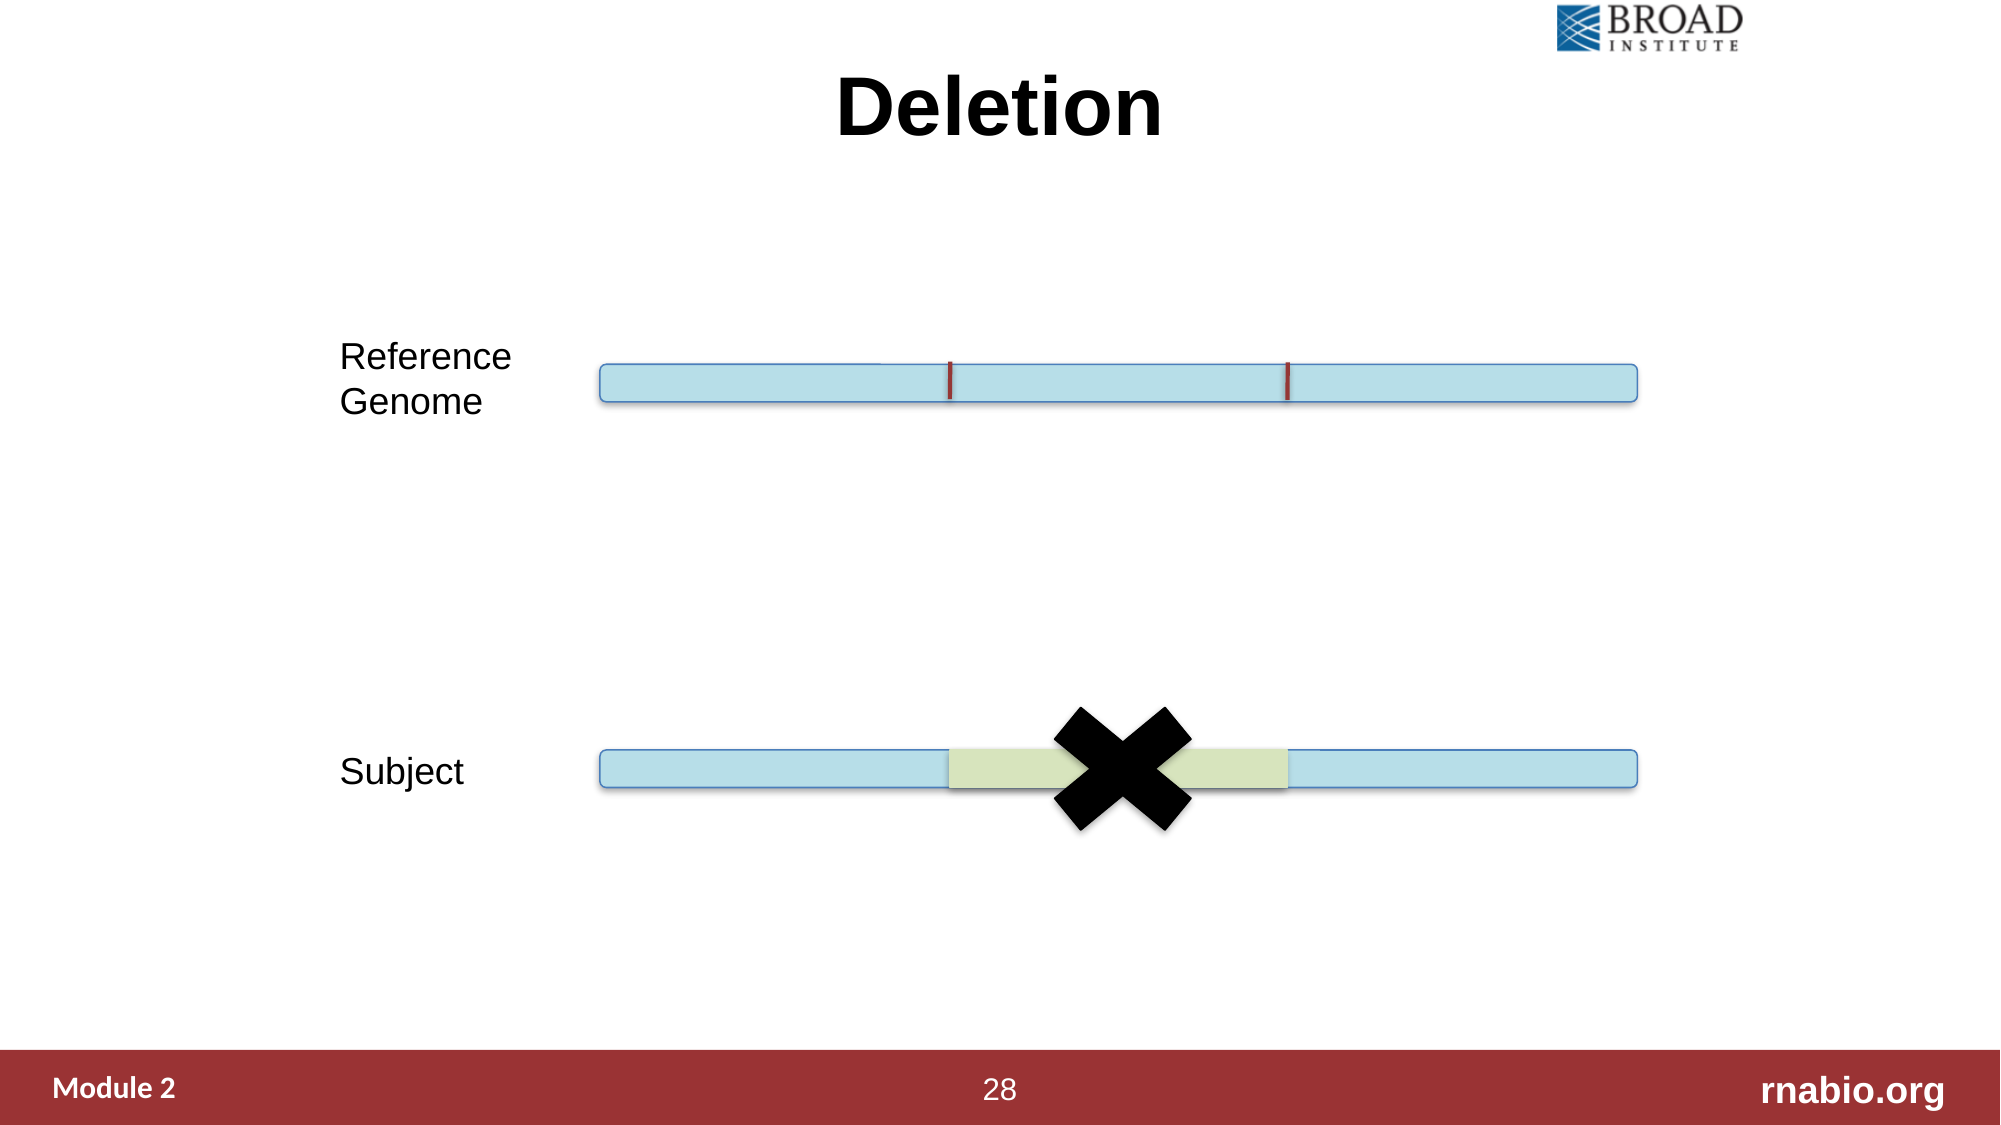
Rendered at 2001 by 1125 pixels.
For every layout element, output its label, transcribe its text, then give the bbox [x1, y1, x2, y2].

picture [1554, 0, 1747, 58]
text_box [1290, 363, 1639, 403]
text_box [1053, 706, 1192, 748]
text_box Reference Genome [324, 324, 538, 430]
text_box [1053, 797, 1192, 831]
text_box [599, 749, 1638, 788]
text_box [599, 363, 946, 403]
text_box [954, 363, 1284, 403]
text_box Subject [324, 739, 538, 799]
title Deletion [275, 8, 1725, 197]
